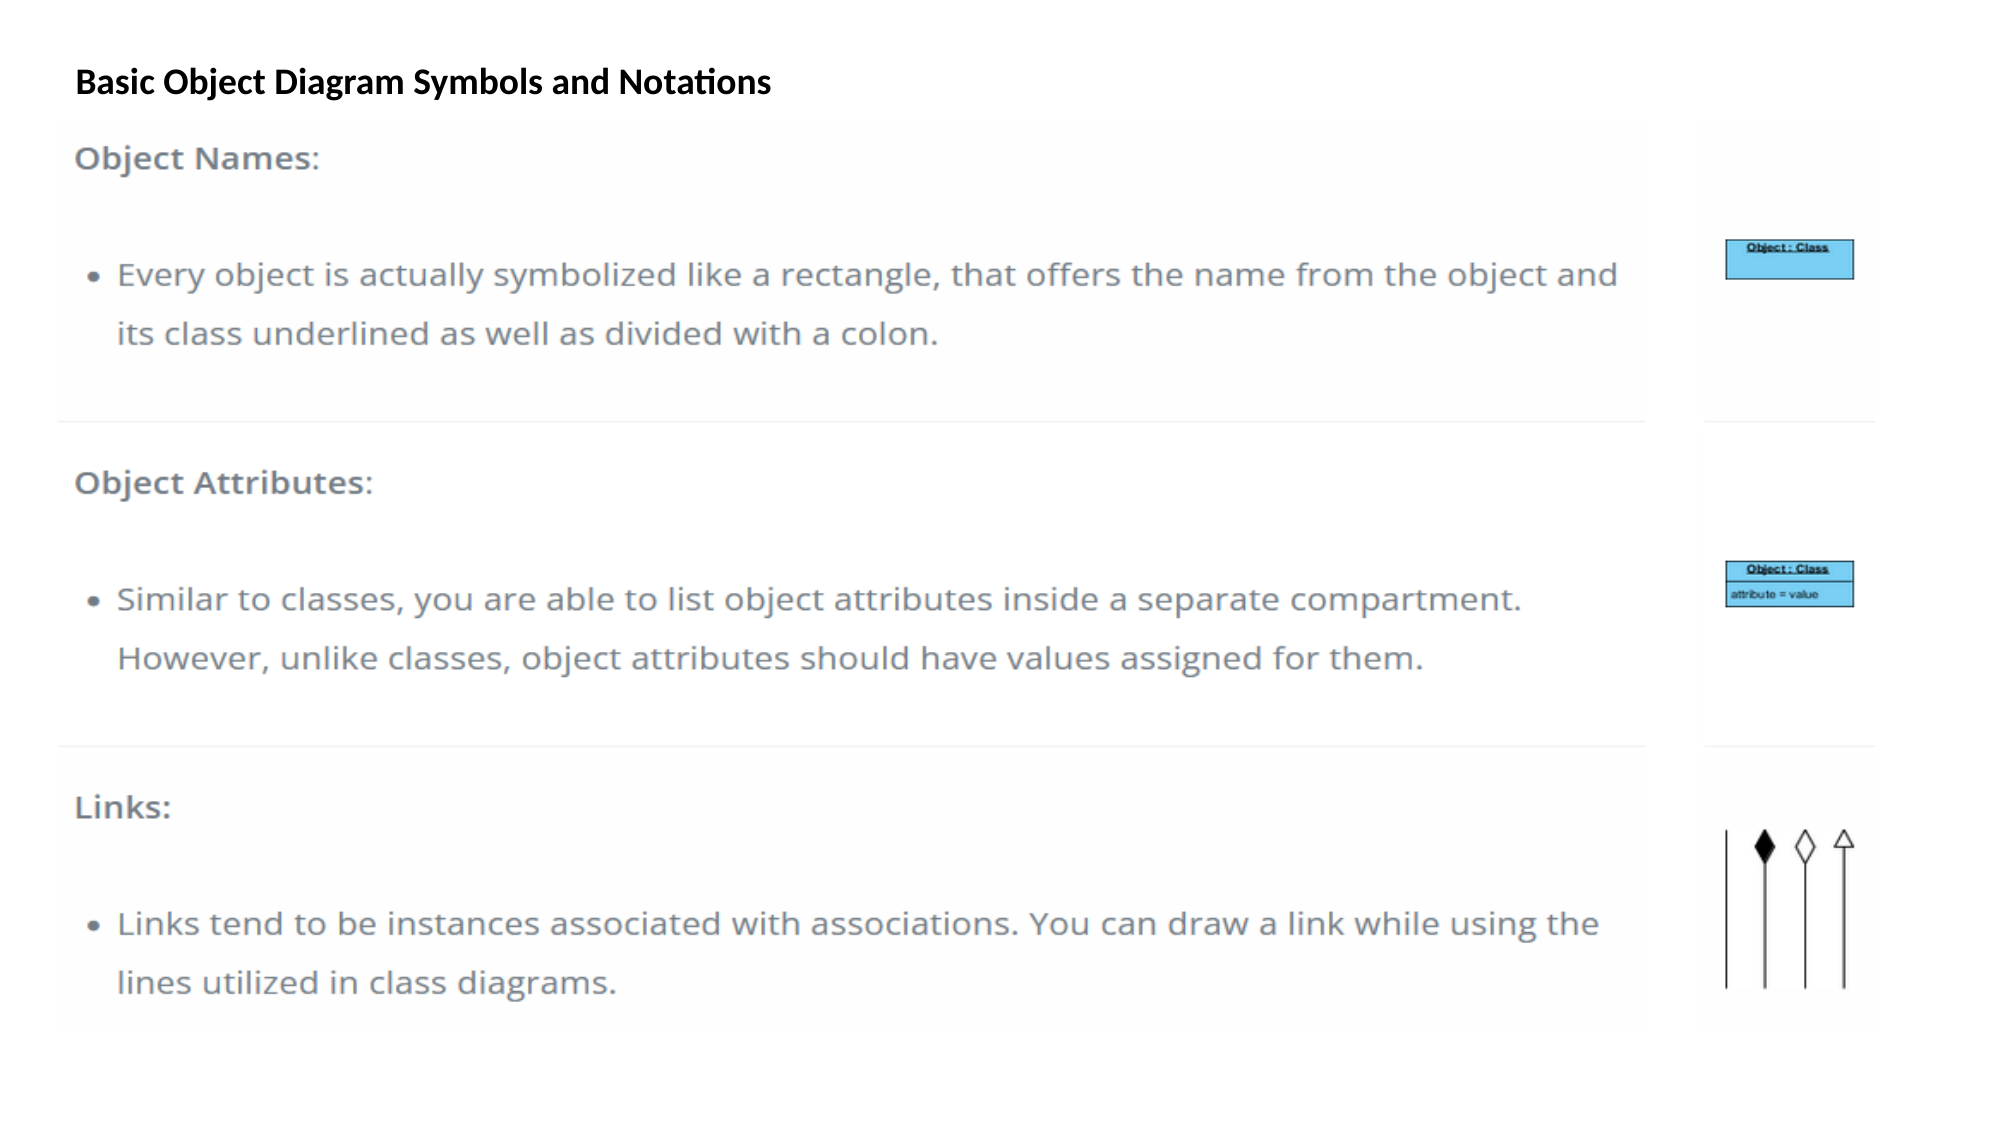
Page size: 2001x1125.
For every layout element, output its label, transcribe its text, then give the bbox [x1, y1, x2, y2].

picture [1699, 120, 1875, 1033]
text_box Basic Object Diagram Symbols and Notations [60, 49, 788, 110]
picture [57, 120, 1646, 1033]
